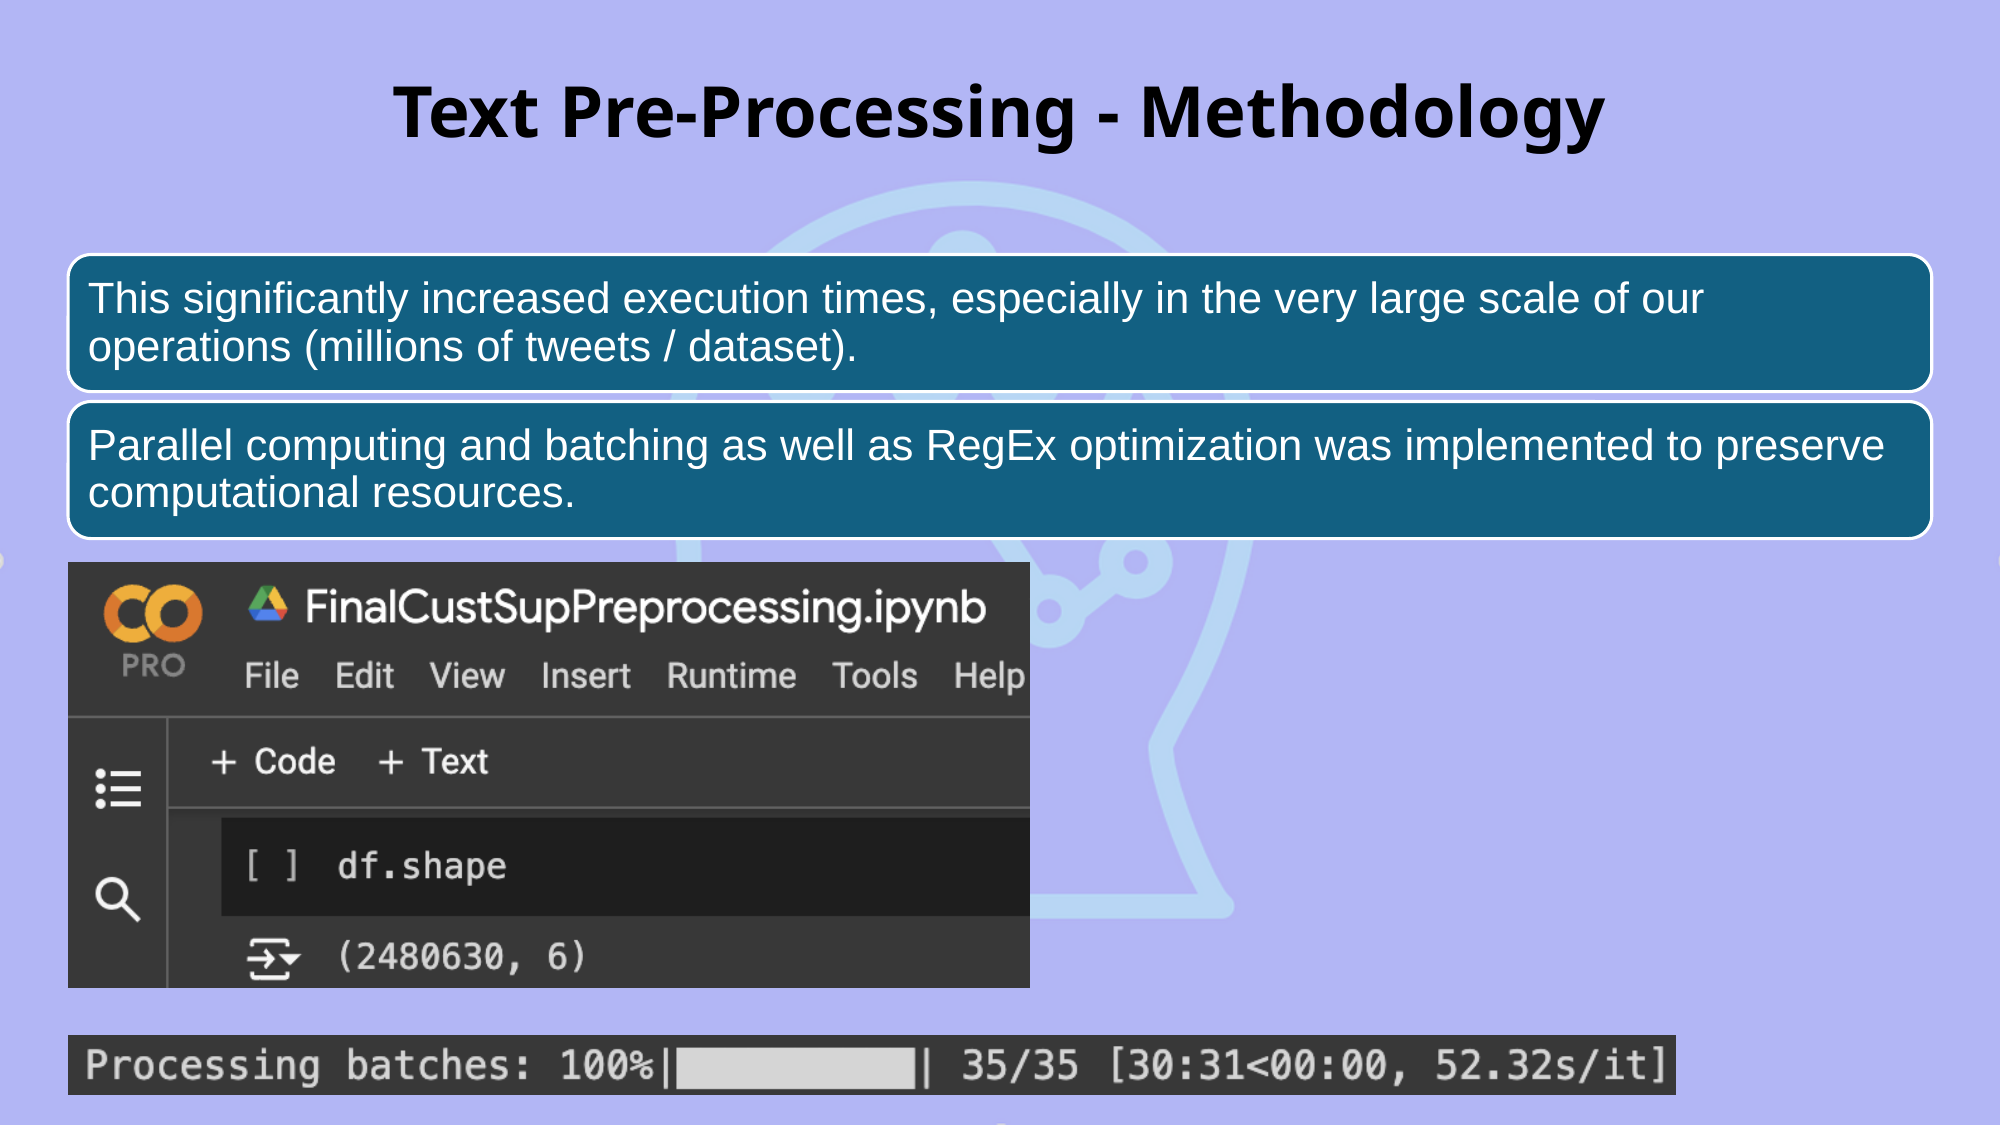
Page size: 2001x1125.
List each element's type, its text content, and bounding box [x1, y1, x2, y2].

title Text Pre-Processing - Methodology [68, 47, 1932, 173]
picture [67, 562, 1030, 988]
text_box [67, 254, 1932, 539]
picture [67, 1035, 1676, 1095]
